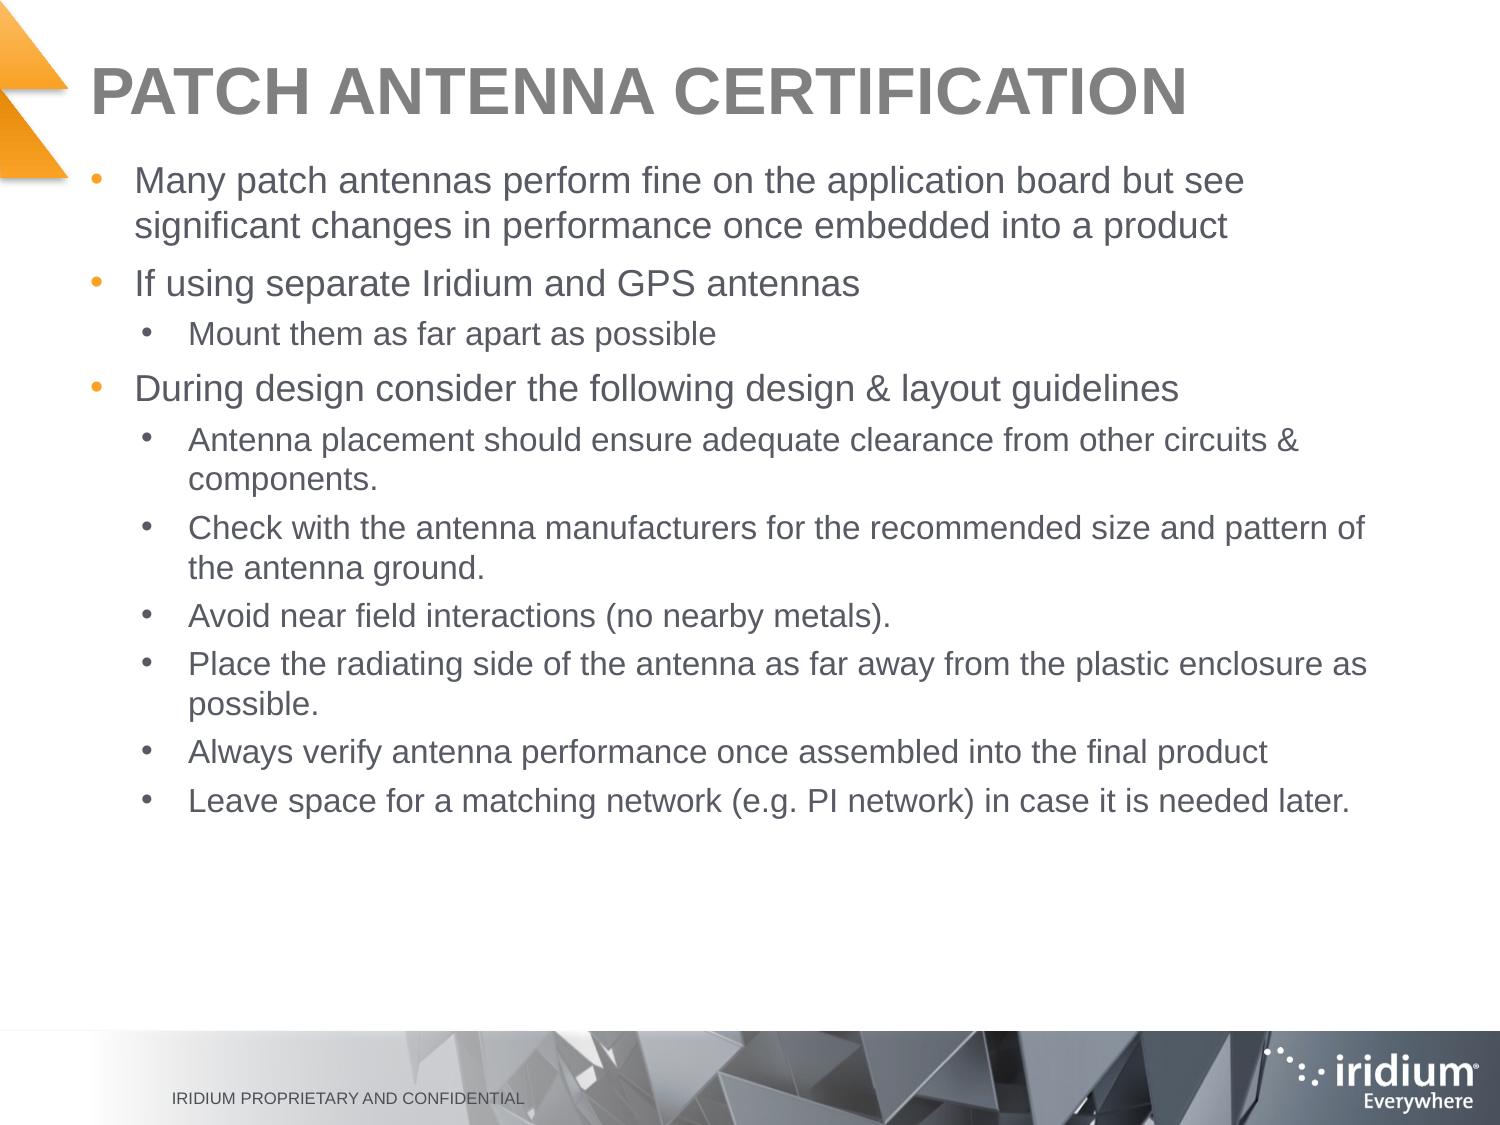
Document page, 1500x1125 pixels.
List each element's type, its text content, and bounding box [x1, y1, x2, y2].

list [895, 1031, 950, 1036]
footer Iridium Proprietary and Confidential [156, 1055, 632, 1116]
title Patch antenna Certification [75, 26, 1425, 149]
list Many patch antennas perform fine on the application board but see significant changes in performance once embedded into a product If using separate Iridium and GPS antennas Mount them as far apart as possible During design consider the following design & layout guidelines Antenna placement should ensure adequate clearance from other circuits & components. Check with the antenna manufacturers for the recommended size and pattern of the antenna ground. Avoid near field interactions (no nearby metals). Place the radiating side of the antenna as far away from the plastic enclosure as possible. Always verify antenna performance once assembled into the final product Leave space for a matching network (e.g. PI network) in case it is needed later. [75, 149, 1425, 1022]
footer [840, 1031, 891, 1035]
picture [1009, 1031, 1500, 1125]
